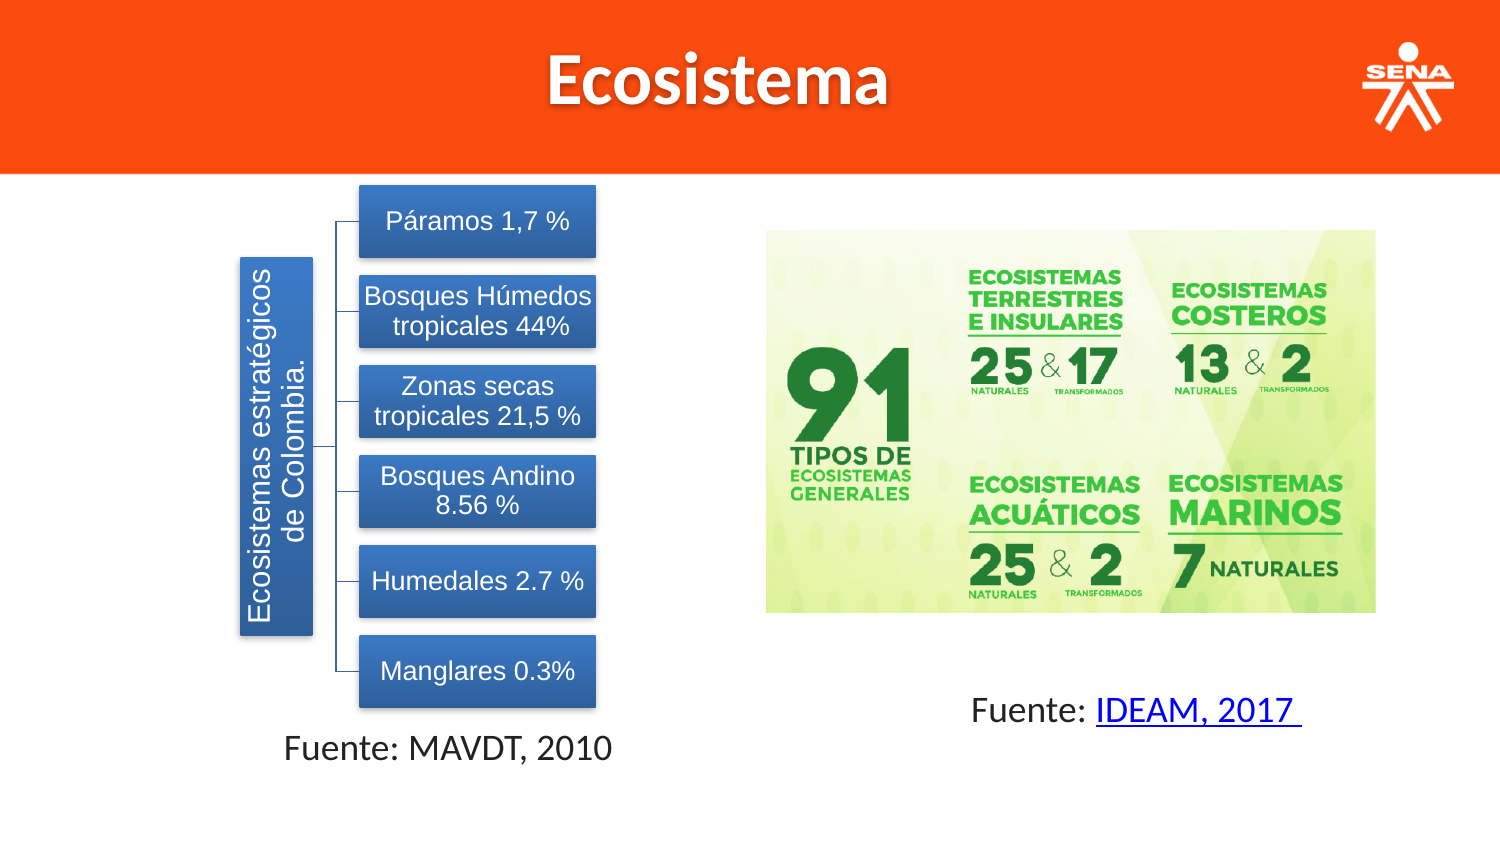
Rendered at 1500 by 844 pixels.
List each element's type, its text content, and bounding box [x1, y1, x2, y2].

text_box Ecosistema [430, 22, 1007, 127]
text_box Fuente: IDEAM, 2017 [956, 677, 1500, 738]
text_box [113, 185, 724, 708]
text_box Fuente: MAVDT, 2010 [269, 715, 827, 776]
text_box [0, 58, 1001, 289]
picture [0, 0, 1500, 844]
